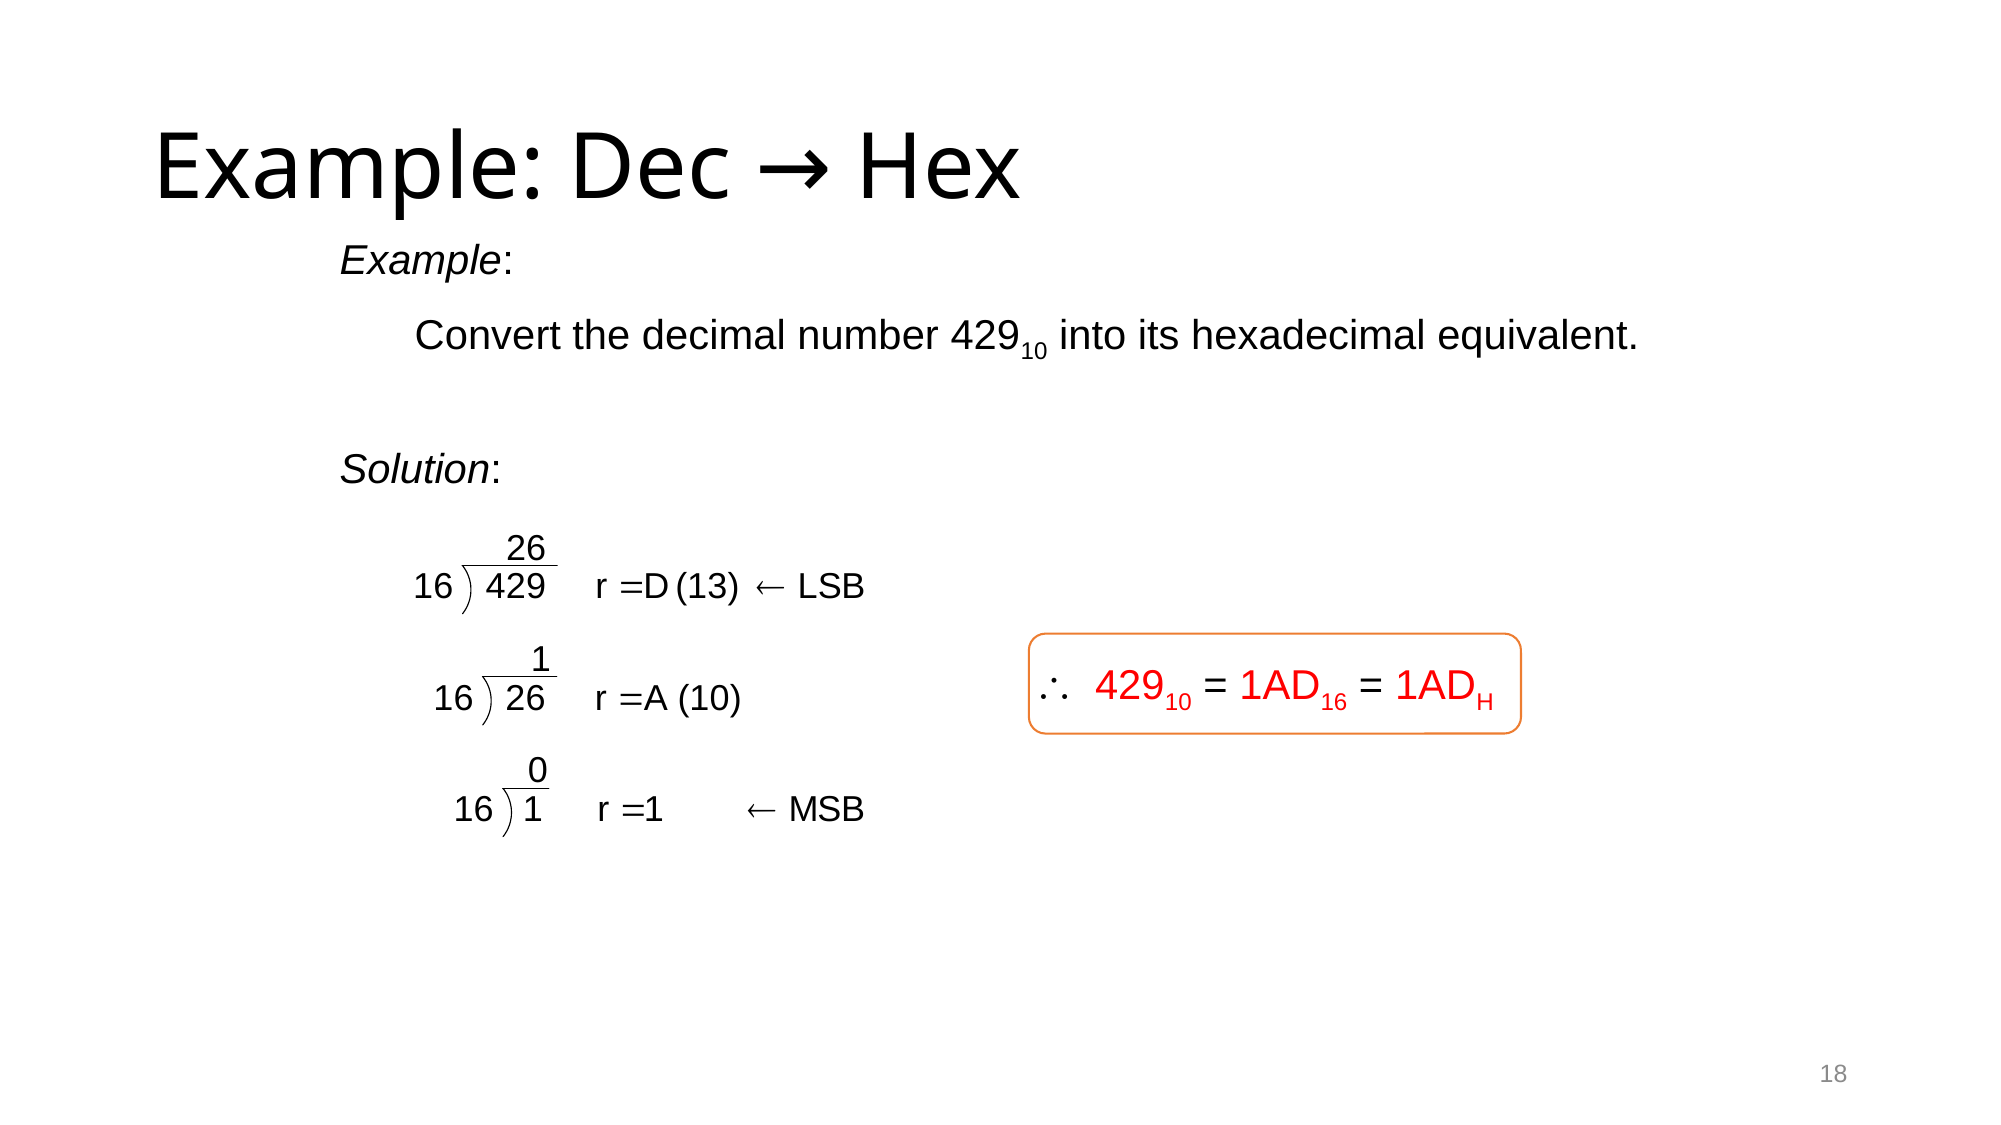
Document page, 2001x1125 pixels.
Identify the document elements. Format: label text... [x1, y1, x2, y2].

slide_number 18 [1412, 1042, 1863, 1103]
text_box Solution: [324, 434, 538, 500]
text_box Example: Convert the decimal number 42910 into its hexadecimal equivalent. [324, 224, 1663, 372]
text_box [1008, 633, 1533, 734]
title Example: Dec → Hex [137, 59, 1863, 278]
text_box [412, 524, 870, 843]
